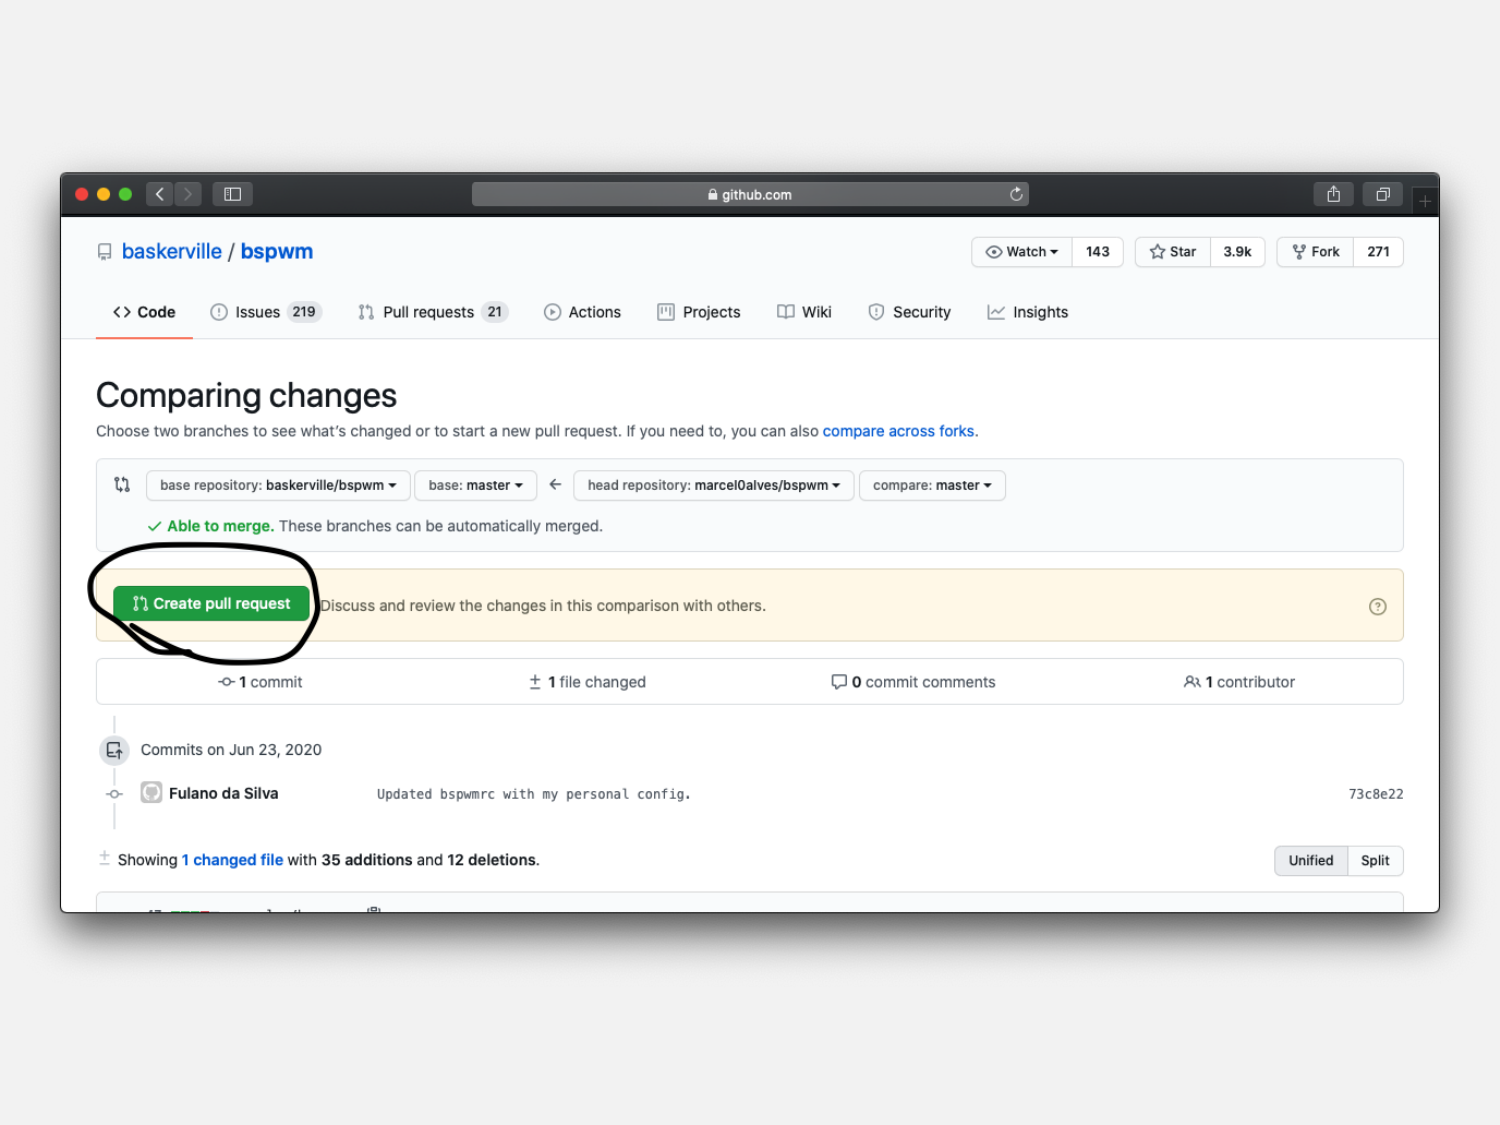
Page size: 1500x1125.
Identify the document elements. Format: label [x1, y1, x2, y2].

picture [0, 132, 1500, 993]
